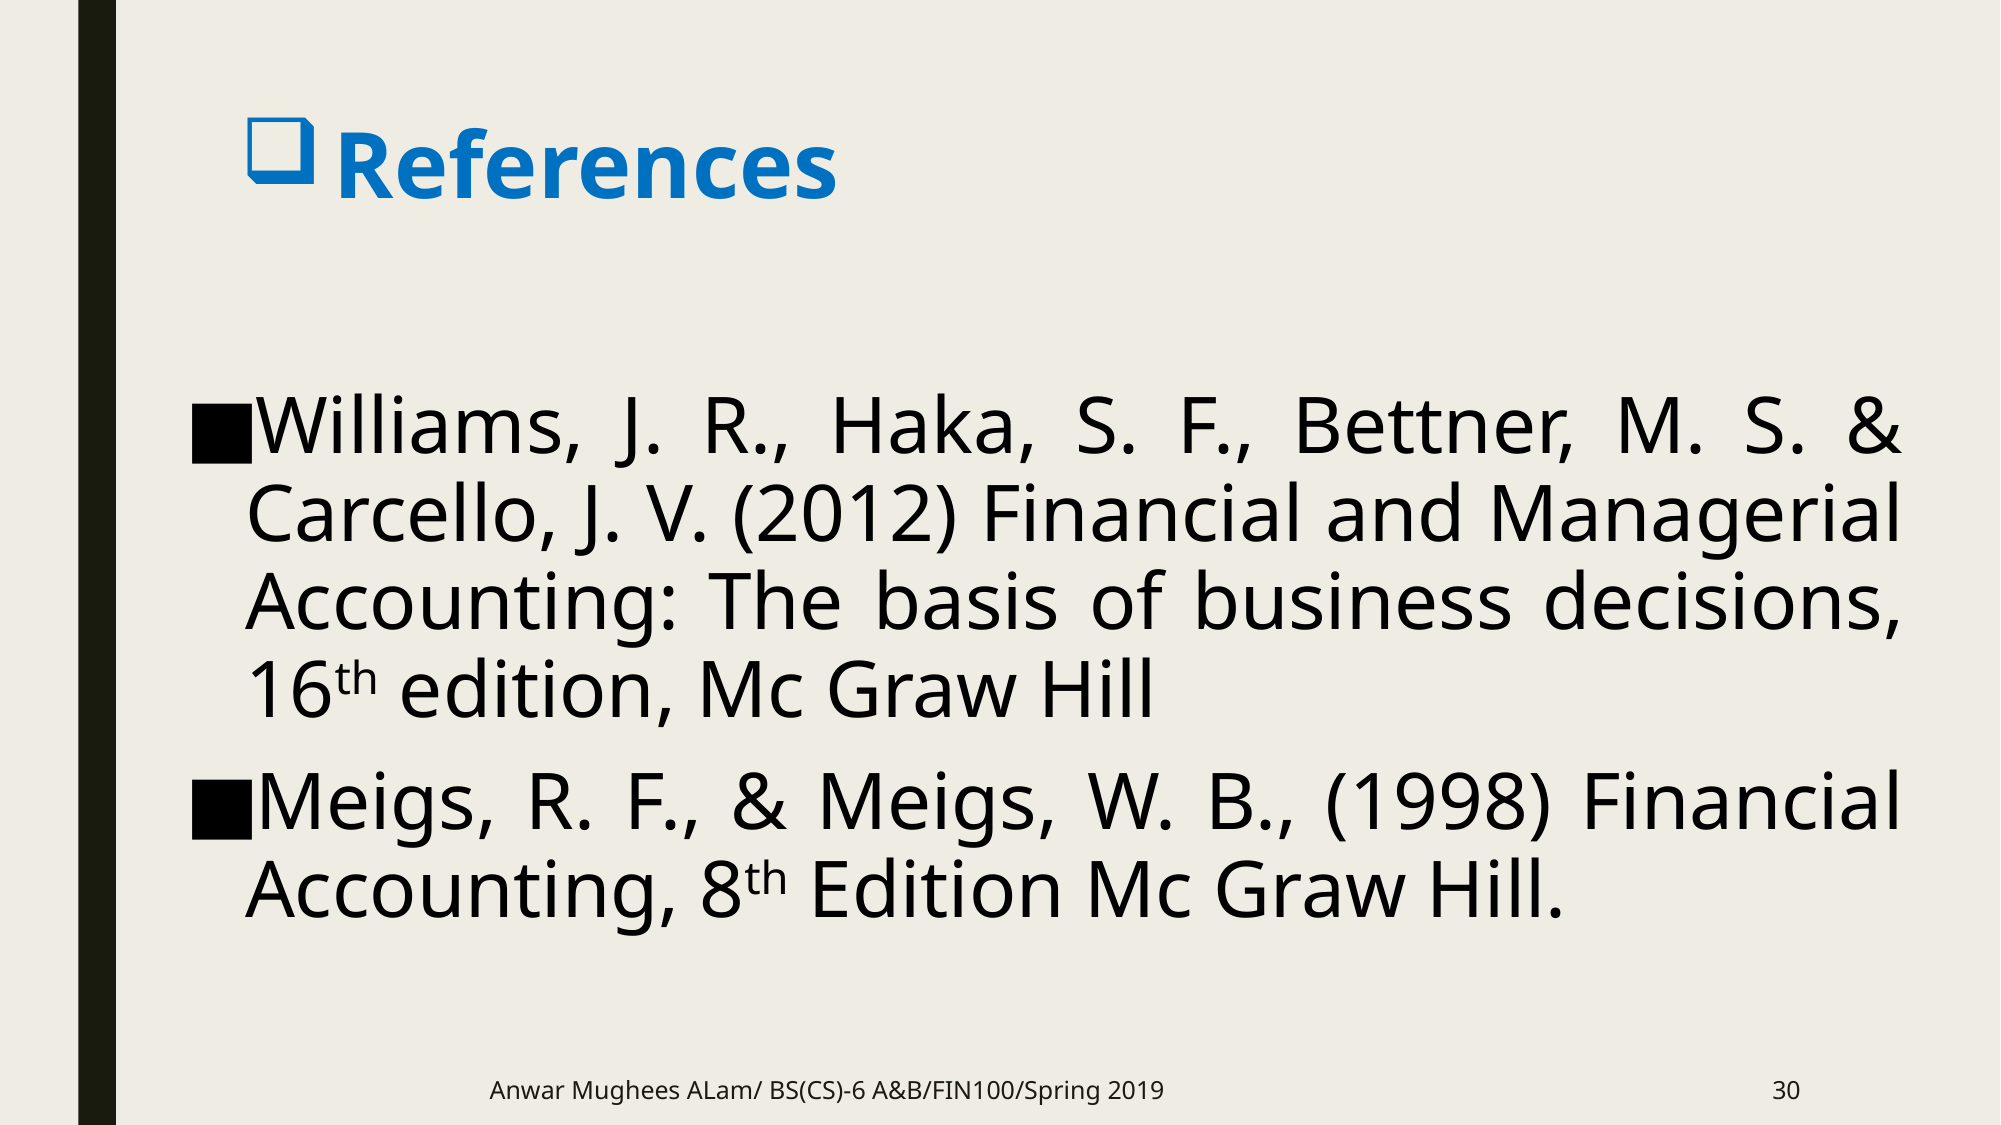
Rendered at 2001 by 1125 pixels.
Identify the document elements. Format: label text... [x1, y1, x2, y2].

slide_number 30 [1553, 1058, 1816, 1125]
footer Anwar Mughees ALam/ BS(CS)-6 A&B/FIN100/Spring 2019 [474, 1058, 1505, 1125]
list Williams, J. R., Haka, S. F., Bettner, M. S. & Carcello, J. V. (2012) Financial and Managerial Accounting: The basis of business decisions, 16th edition, Mc Graw Hill Meigs, R. F., & Meigs, W. B., (1998) Financial Accounting, 8th Edition Mc Graw Hill. [170, 375, 1920, 1083]
title References [225, 112, 1800, 357]
